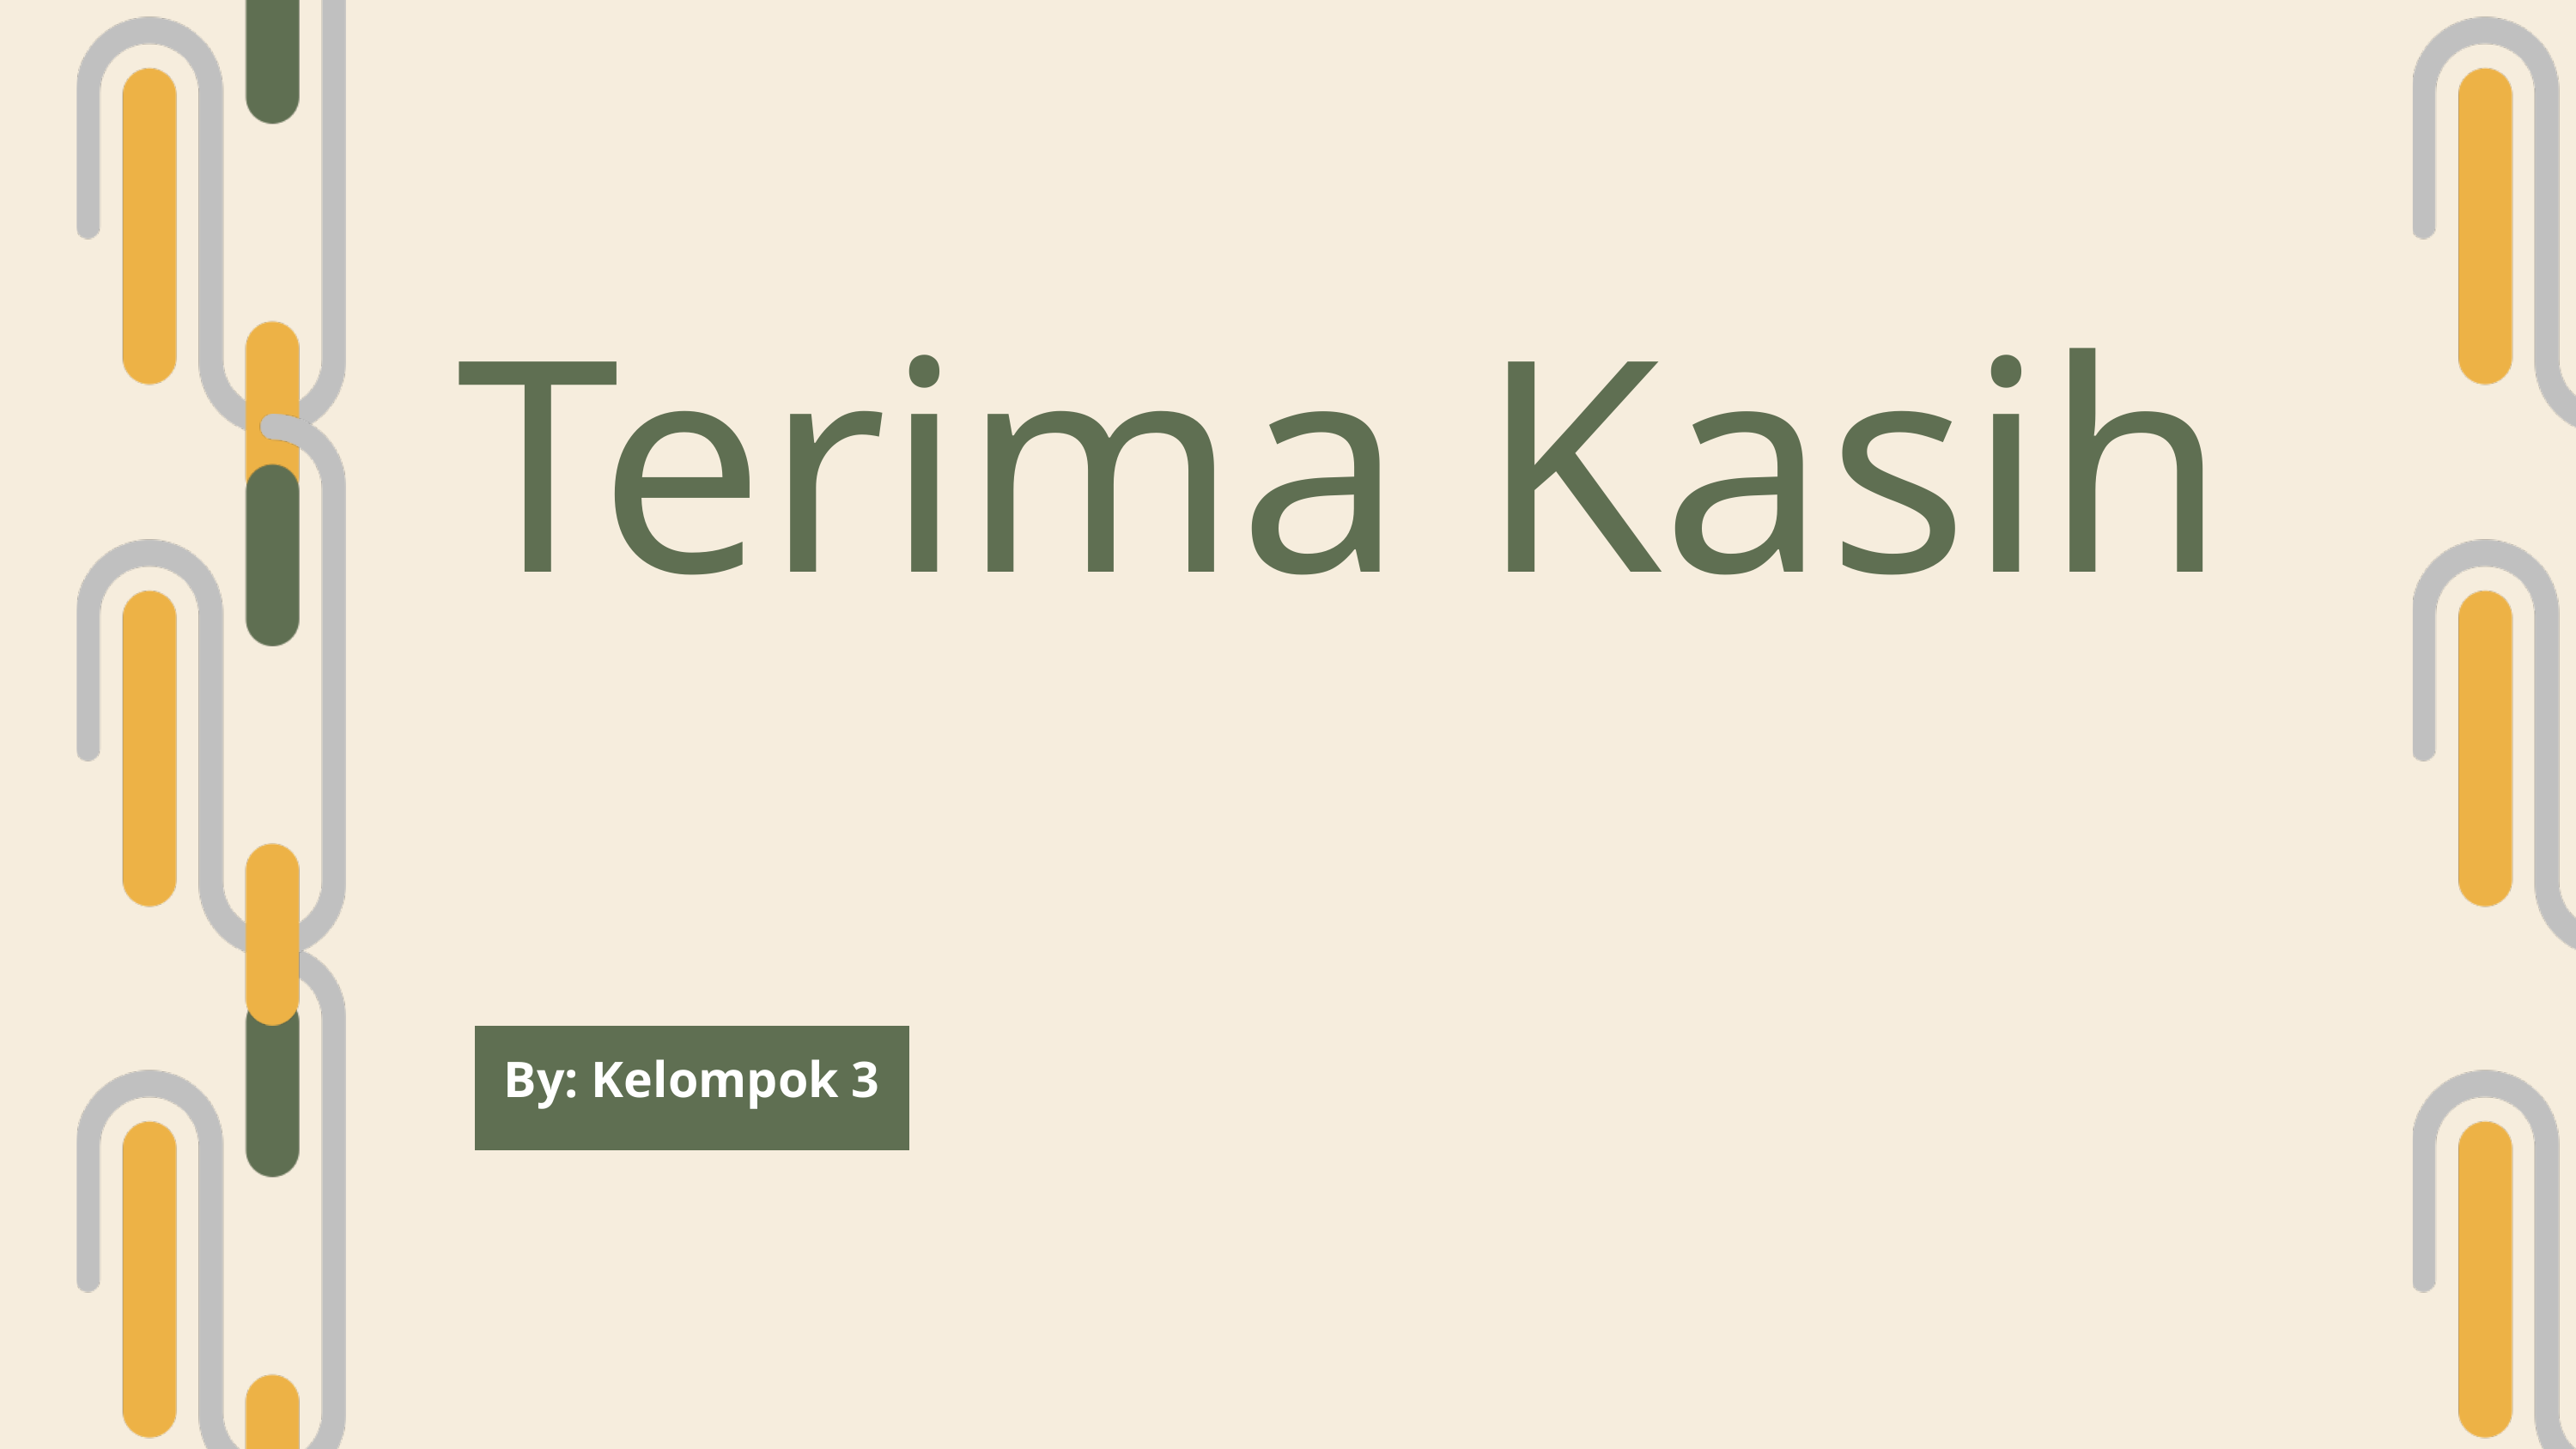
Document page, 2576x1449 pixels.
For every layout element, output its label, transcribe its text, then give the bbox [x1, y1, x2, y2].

text_box [2412, 0, 2576, 414]
text_box [76, 0, 346, 414]
text_box Terima Kasih [456, 274, 2413, 631]
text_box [474, 1025, 910, 1150]
text_box [2412, 414, 2576, 1026]
text_box [76, 414, 346, 1026]
text_box [76, 1026, 346, 1449]
text_box [2412, 1026, 2576, 1449]
